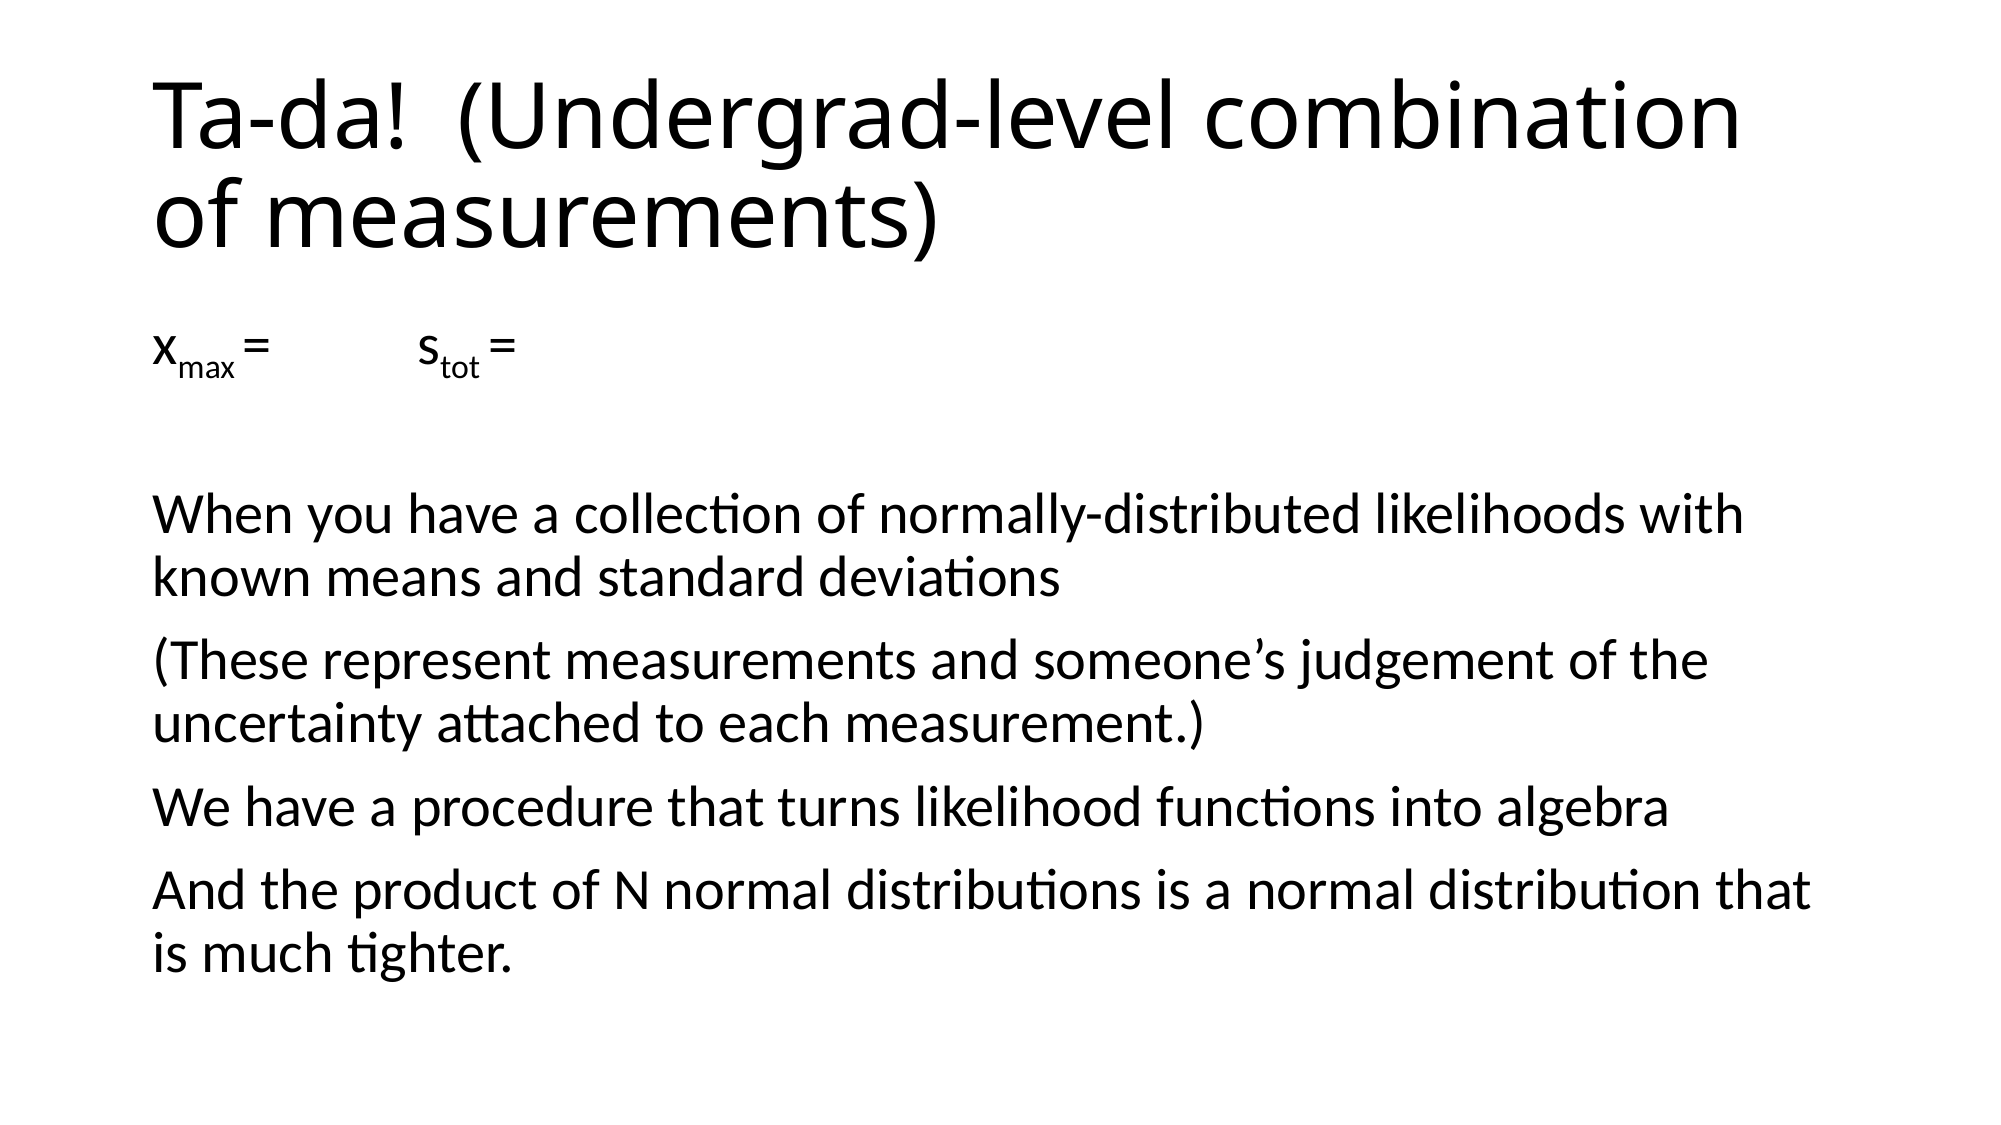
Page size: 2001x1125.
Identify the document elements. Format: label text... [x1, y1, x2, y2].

title Ta-da! (Undergrad-level combination of measurements) [137, 59, 1863, 278]
